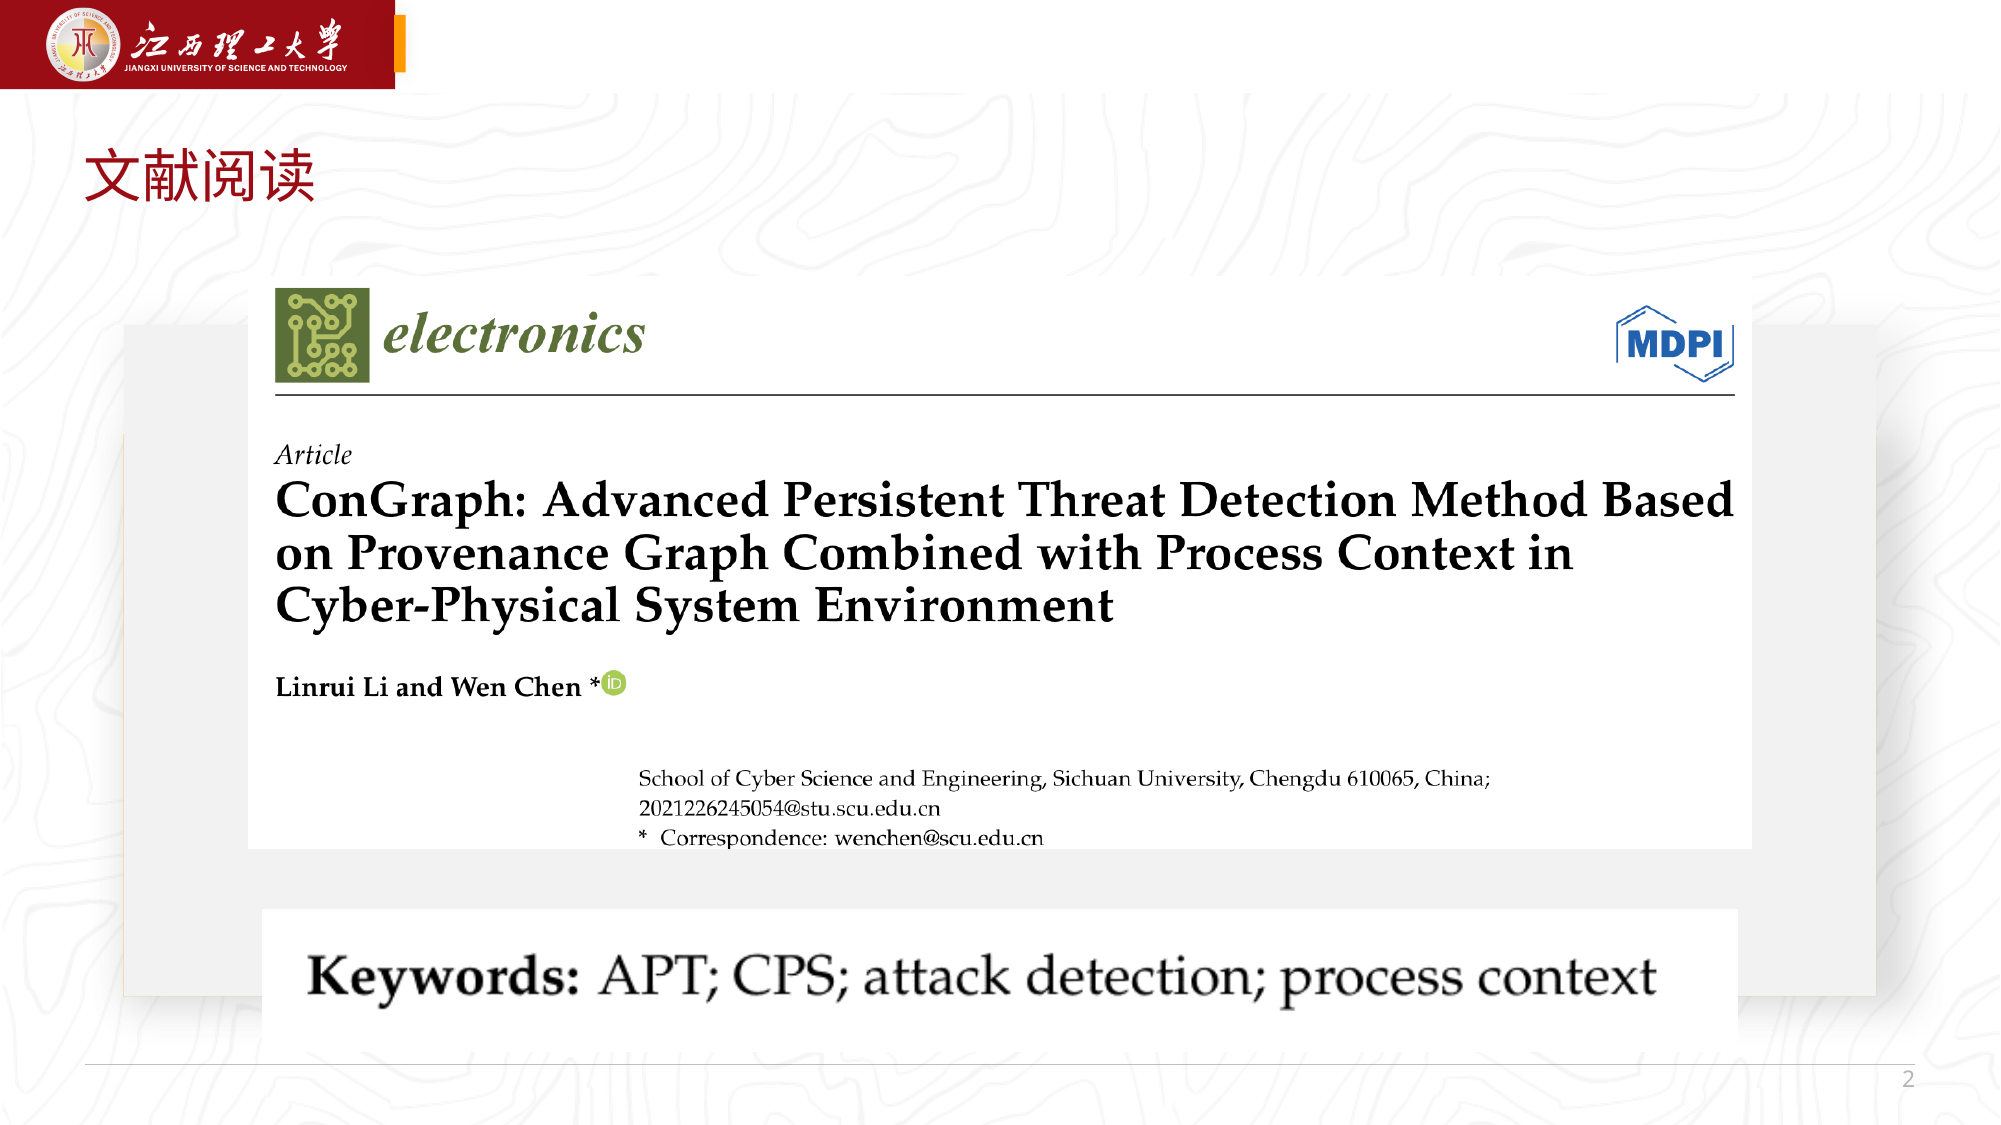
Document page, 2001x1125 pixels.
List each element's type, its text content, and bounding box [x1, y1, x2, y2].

text_box 文献阅读 [69, 131, 332, 216]
slide_number 2 [1765, 1056, 1916, 1104]
picture [248, 276, 1752, 849]
picture [46, 4, 355, 85]
text_box [123, 324, 1877, 997]
picture [262, 909, 1738, 1052]
